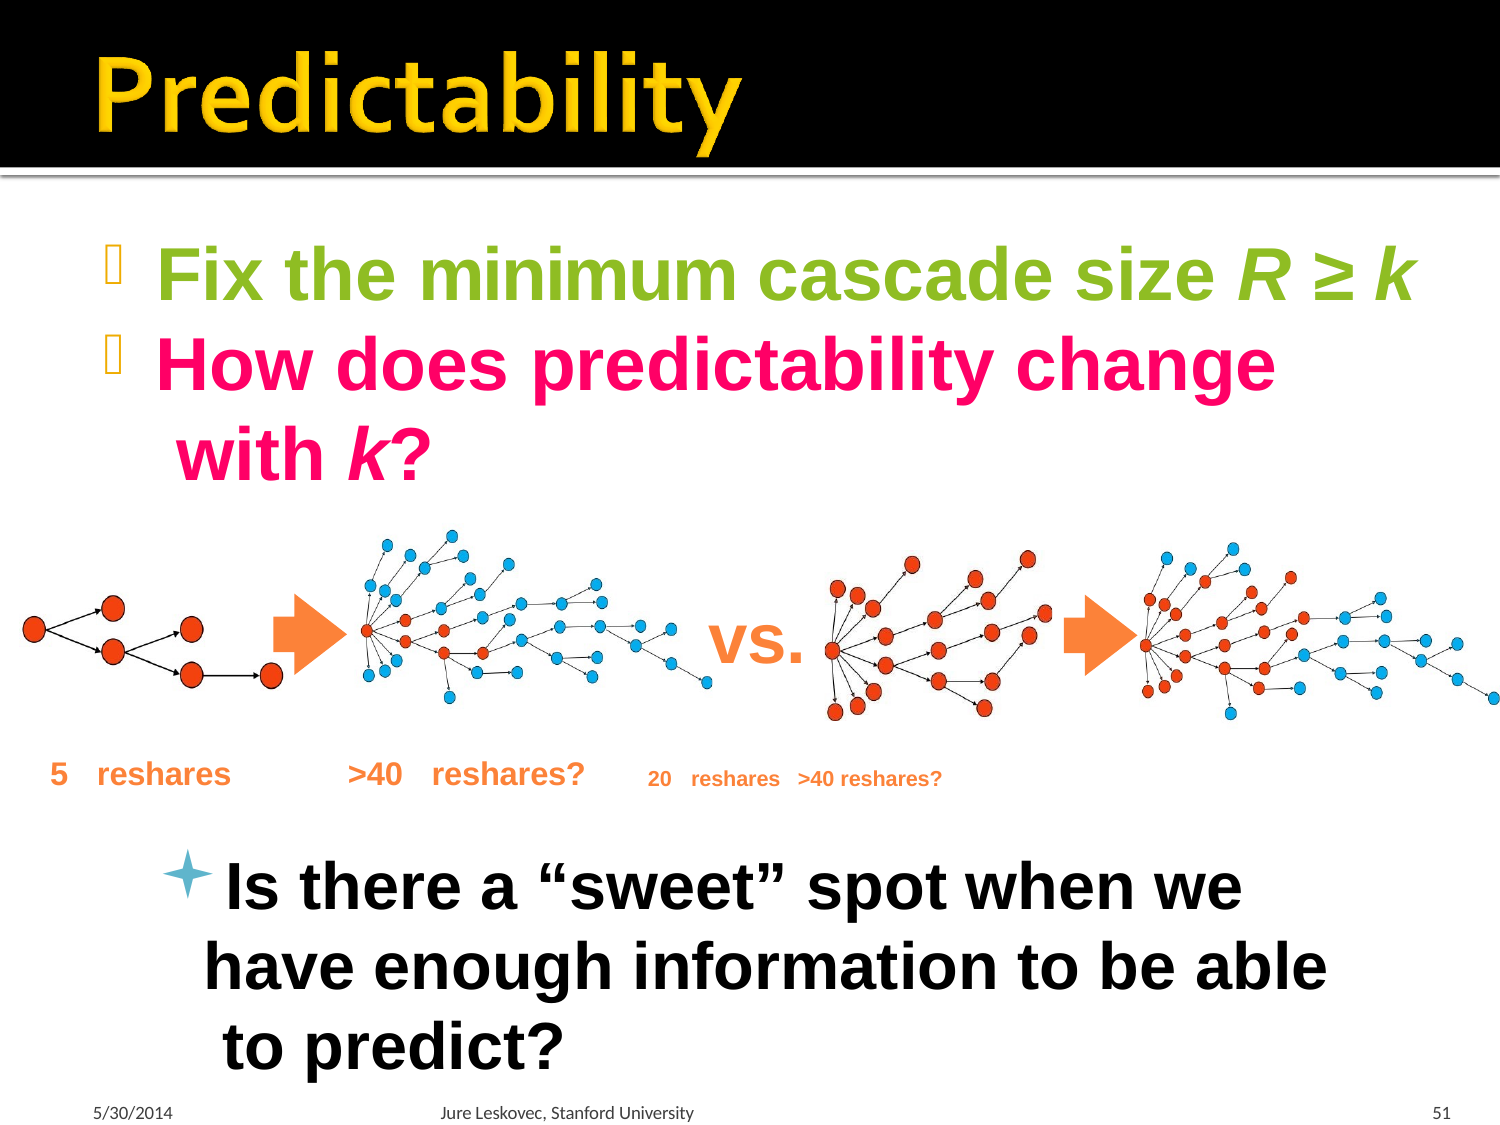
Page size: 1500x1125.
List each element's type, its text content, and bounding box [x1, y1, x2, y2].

text_box Jure Leskovec, Stanford University [438, 1104, 703, 1123]
slide_number 51 [1427, 1103, 1455, 1125]
text_box How does predictability change with k? vs. 5 reshares >40 reshares? 20 reshares >40 reshares? Is there a “sweet” spot when we have enough information to be able to predict? [47, 315, 1402, 1083]
text_box [98, 51, 743, 158]
title Fix the minimum cascade size R ≥ k [100, 224, 1434, 317]
text_box [1402, 532, 1500, 739]
text_box [19, 570, 47, 700]
text_box 5/30/2014 [90, 1104, 177, 1123]
picture [0, 175, 1500, 183]
